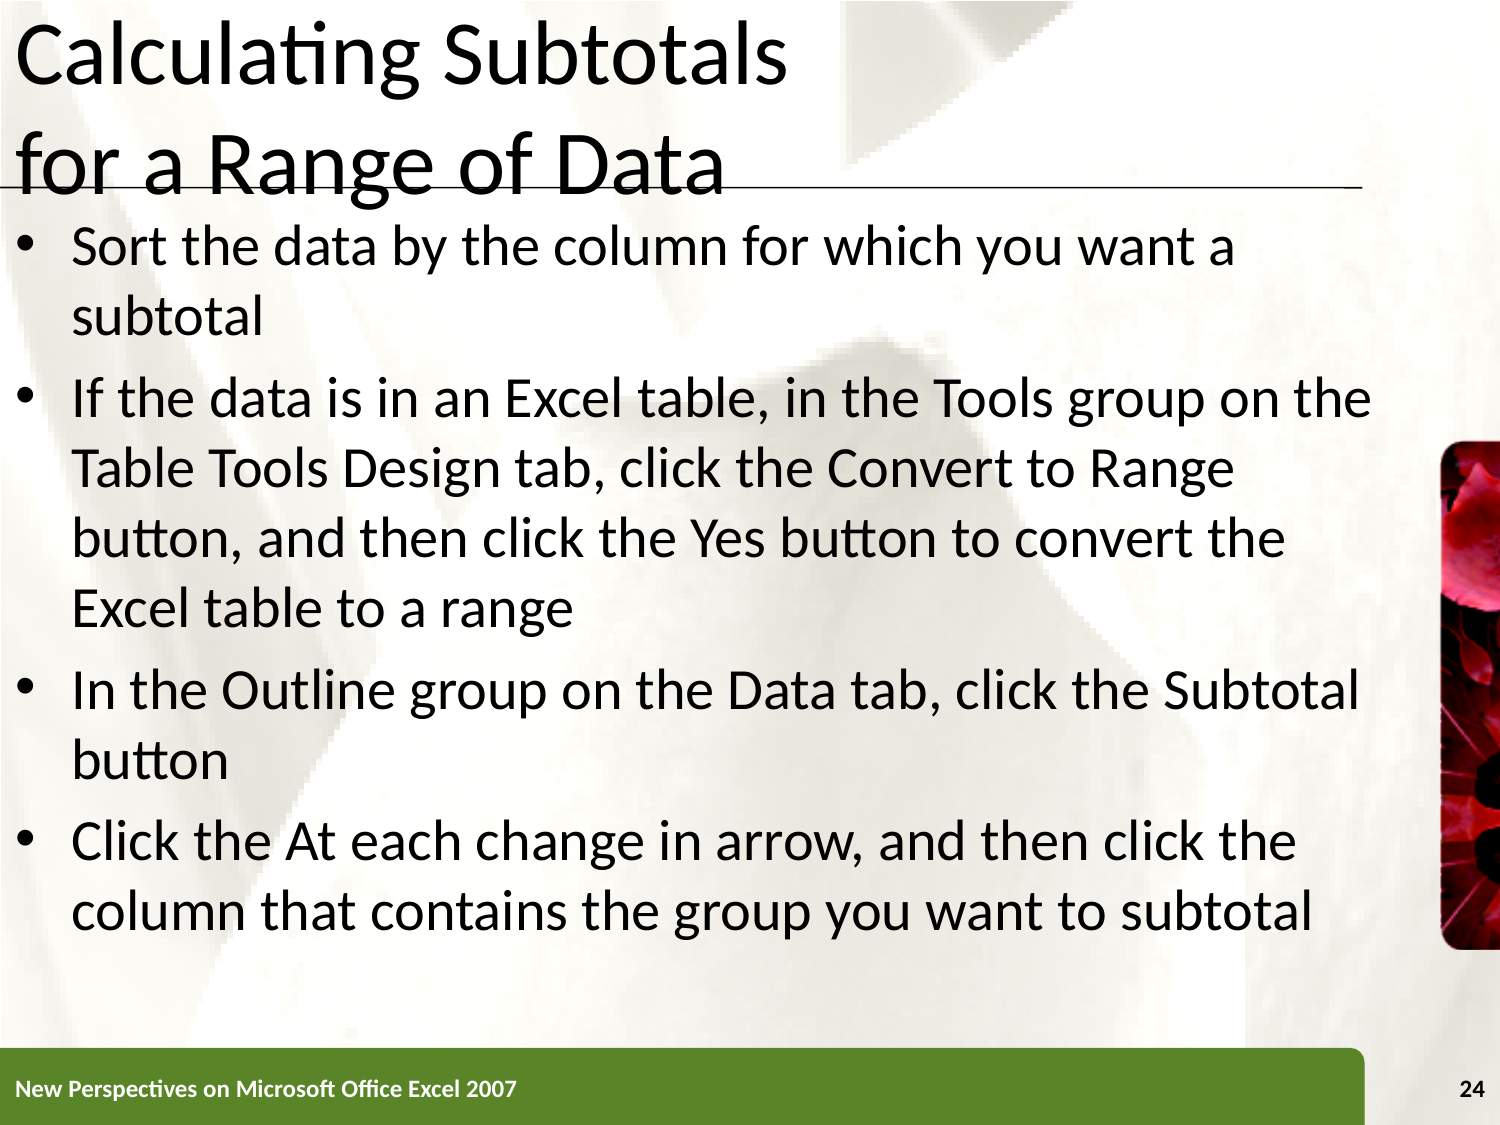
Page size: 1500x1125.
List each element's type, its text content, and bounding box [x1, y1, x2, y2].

picture [1437, 437, 1500, 950]
title Calculating Subtotals for a Range of Data [0, 24, 1363, 181]
slide_number 24 [1412, 1050, 1500, 1125]
footer New Perspectives on Microsoft Office Excel 2007 [0, 1050, 1350, 1125]
list Sort the data by the column for which you want a subtotal If the data is in an Excel table, in the Tools group on the Table Tools Design tab, click the Convert to Range button, and then click the Yes button to convert the Excel table to a range In the Outline group on the Data tab, click the Subtotal button Click the At each change in arrow, and then click the column that contains the group you want to subtotal [0, 199, 1426, 1006]
